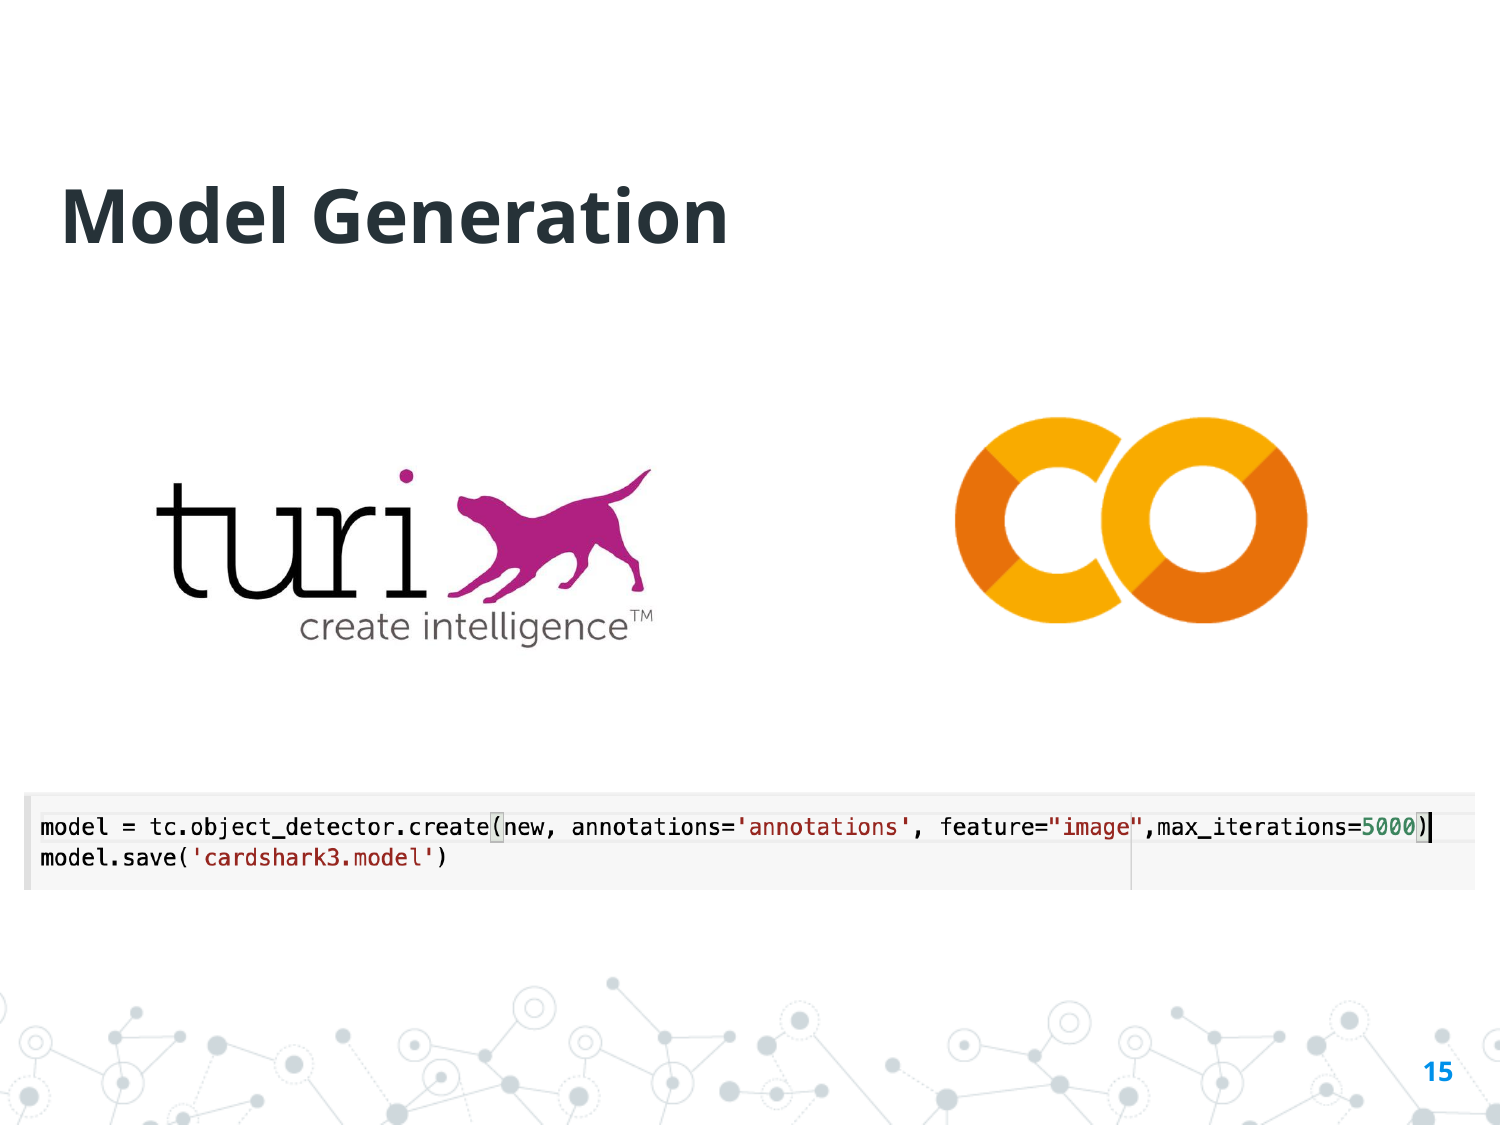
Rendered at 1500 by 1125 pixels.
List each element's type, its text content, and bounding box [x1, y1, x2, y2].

slide_number ‹#› [1378, 1038, 1469, 1125]
picture [0, 0, 1500, 1125]
list Model Generation [10, 108, 781, 244]
